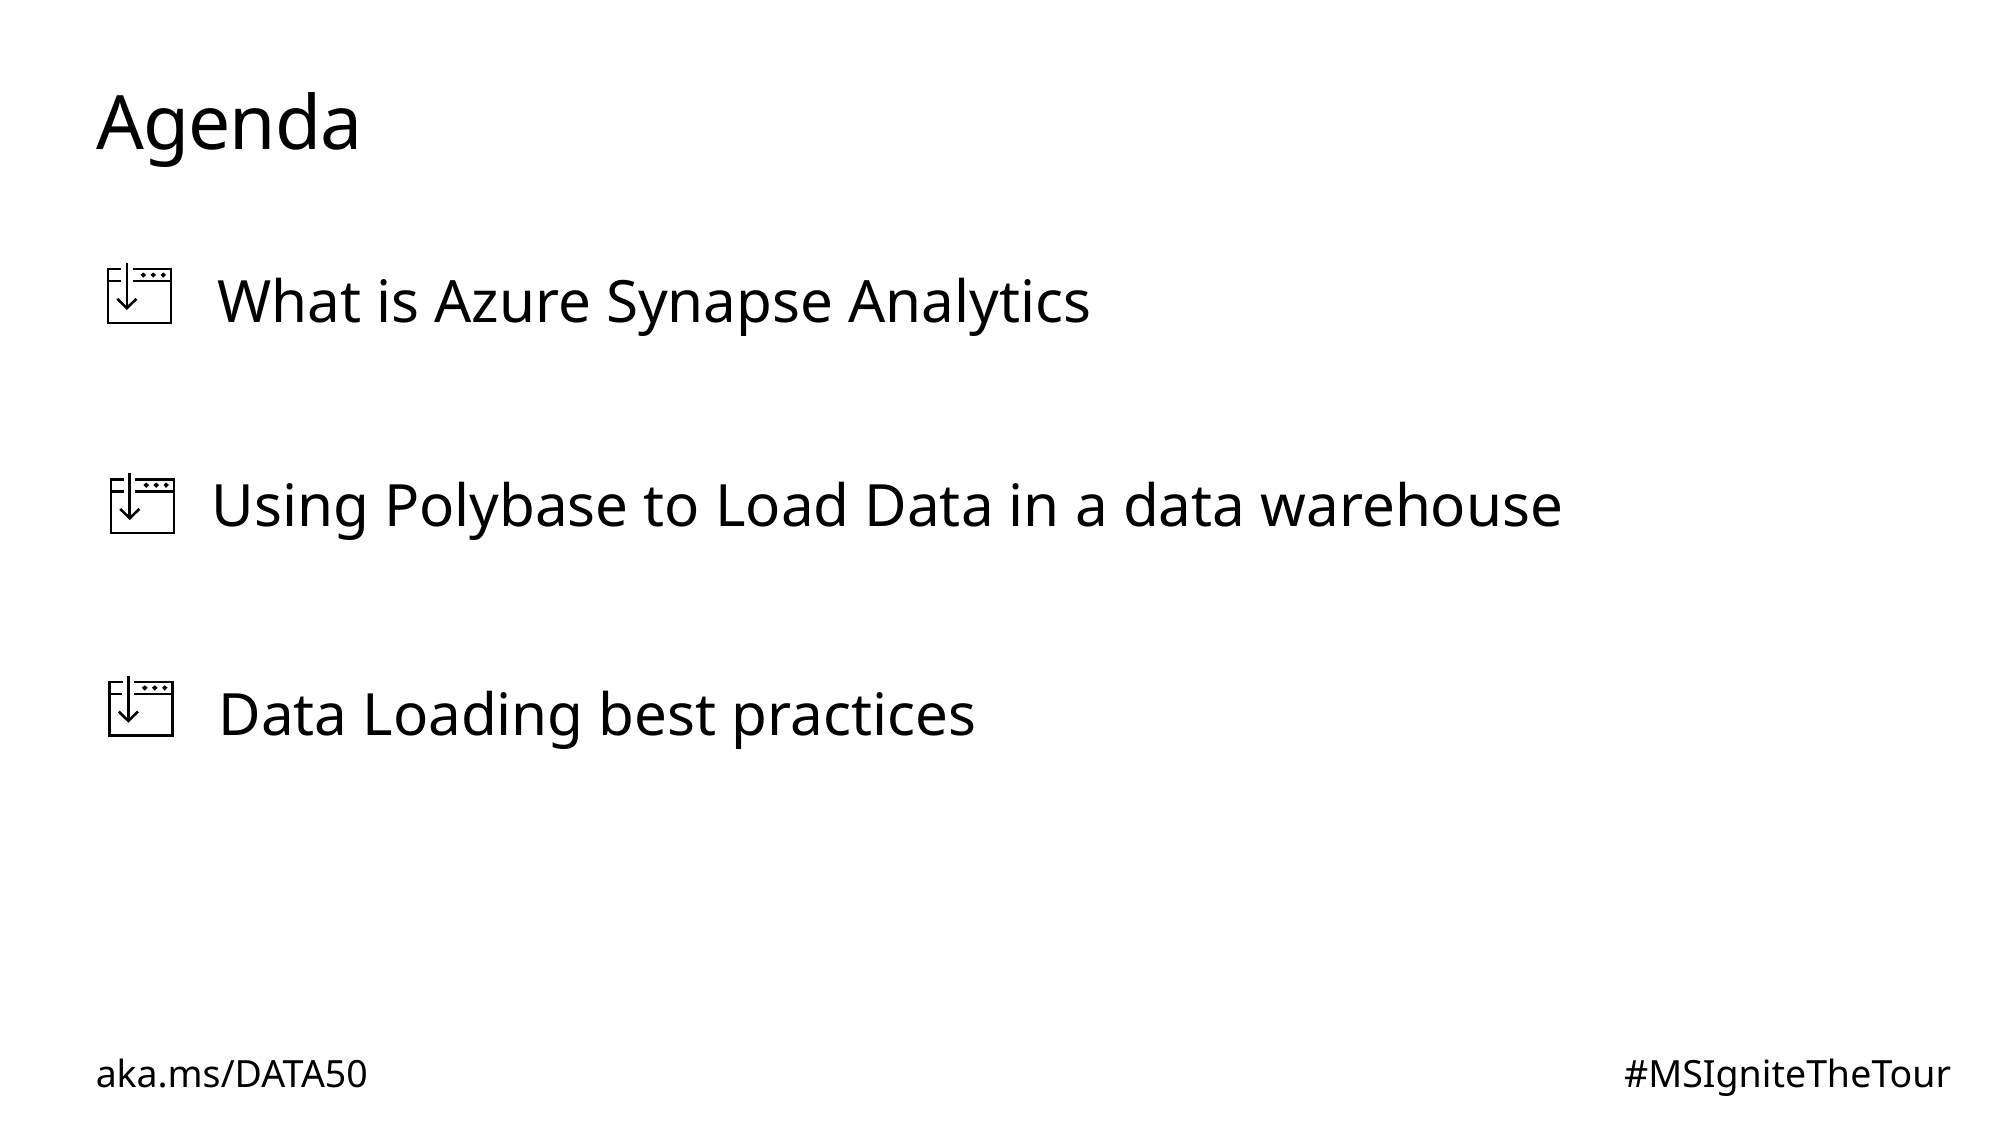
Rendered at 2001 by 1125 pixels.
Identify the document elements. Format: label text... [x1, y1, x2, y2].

text_box [109, 675, 173, 736]
text_box [110, 473, 175, 534]
title Agenda [96, 75, 1904, 166]
text_box Using Polybase to Load Data in a data warehouse [174, 467, 1982, 538]
text_box [108, 262, 172, 323]
text_box Data Loading best practices [172, 676, 1981, 747]
text_box What is Azure Synapse Analytics [171, 263, 1979, 334]
